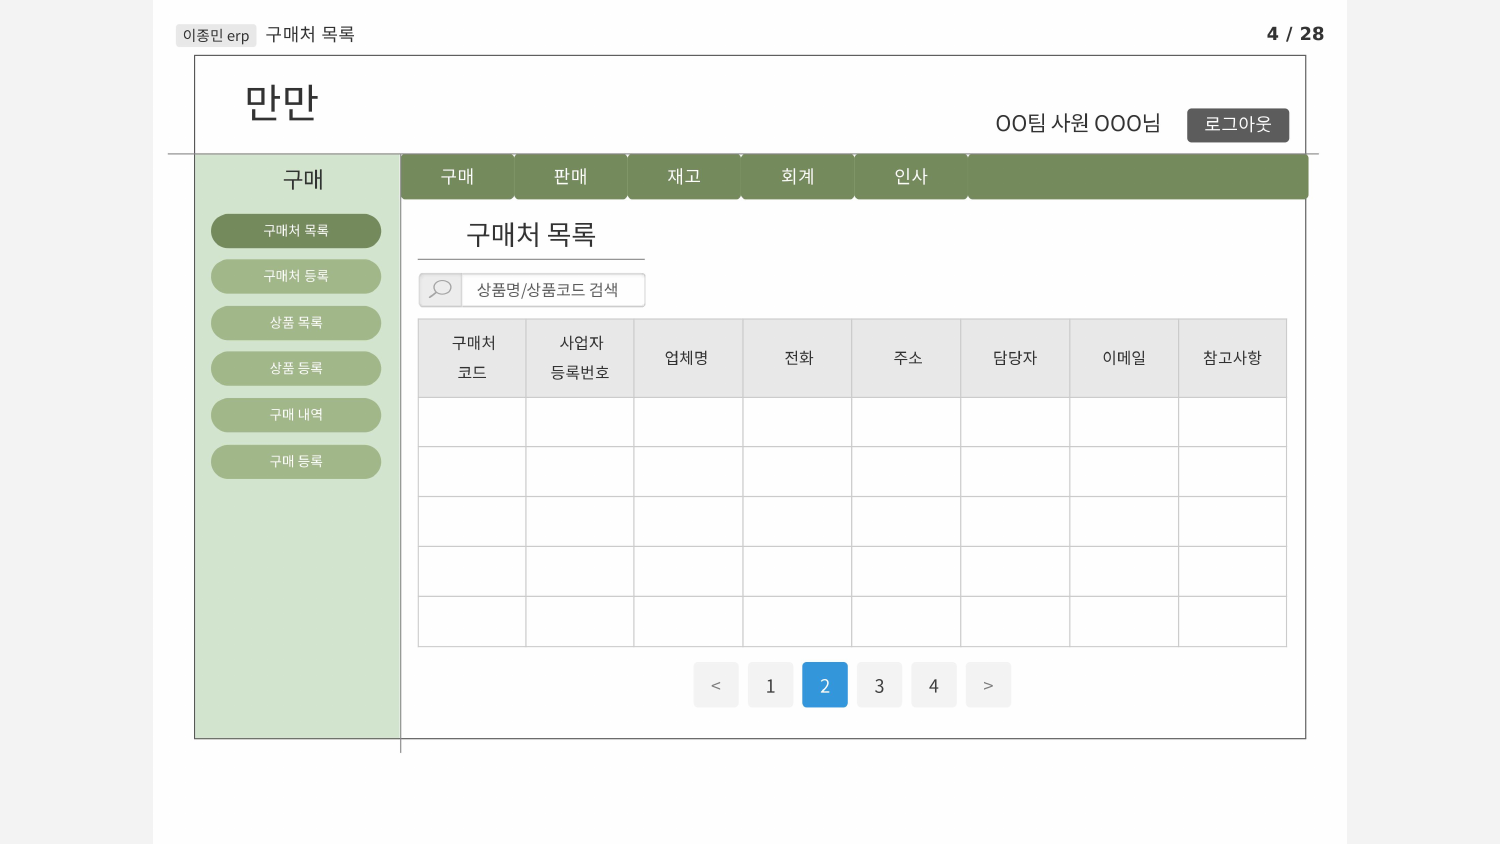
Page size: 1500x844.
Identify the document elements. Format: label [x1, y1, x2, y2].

picture [152, 0, 1348, 844]
